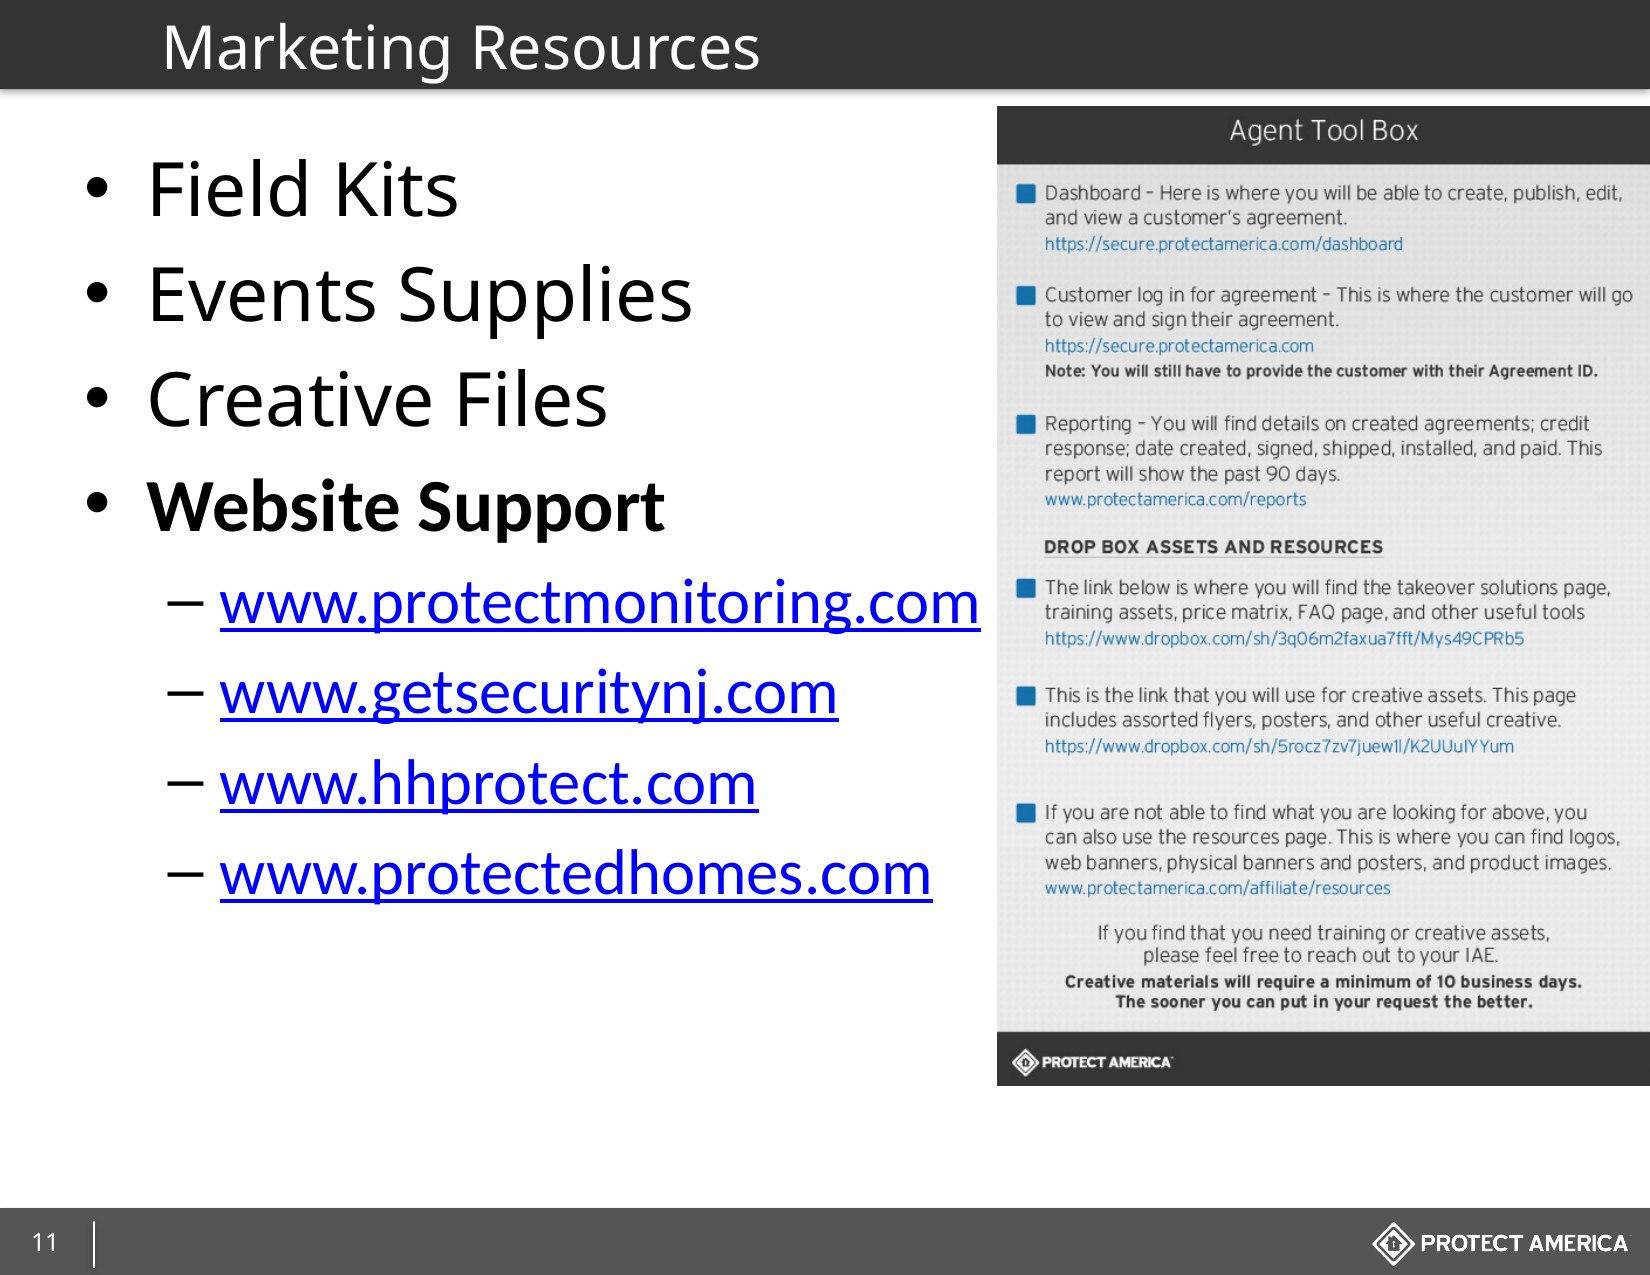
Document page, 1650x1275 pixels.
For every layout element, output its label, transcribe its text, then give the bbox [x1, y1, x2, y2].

picture [997, 105, 1650, 1086]
list Field Kits Events Supplies Creative Files Website Support www.protectmonitoring.com www.getsecuritynj.com www.hhprotect.com www.protectedhomes.com [67, 132, 992, 1052]
title Marketing Resources [0, 0, 981, 91]
